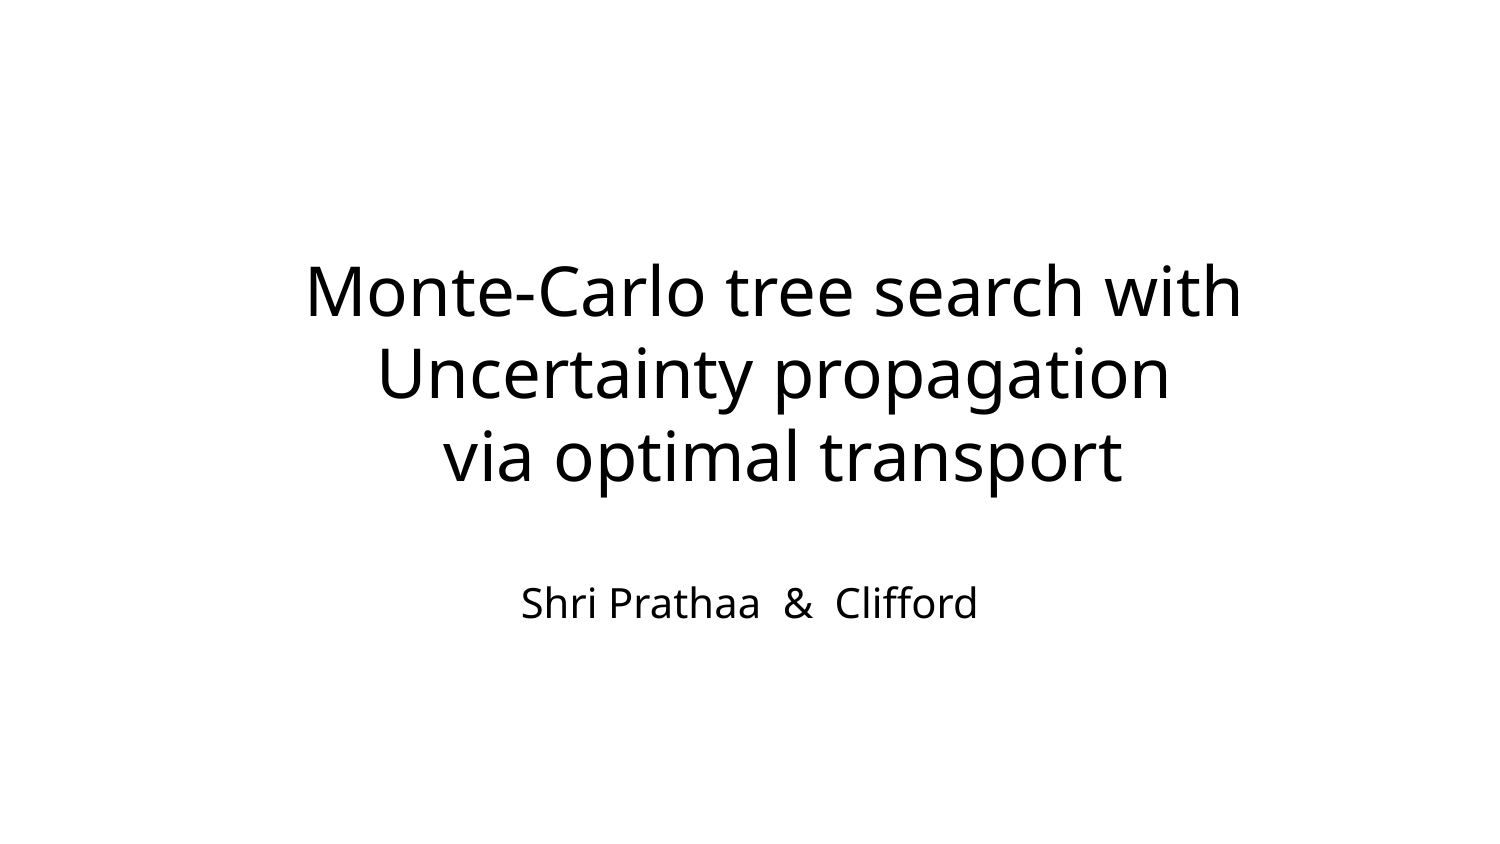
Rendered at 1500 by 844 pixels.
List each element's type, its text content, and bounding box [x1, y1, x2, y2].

subtitle Shri Prathaa & Clifford [51, 571, 1449, 640]
title Monte-Carlo tree search with Uncertainty propagation via optimal transport [84, 232, 1483, 612]
